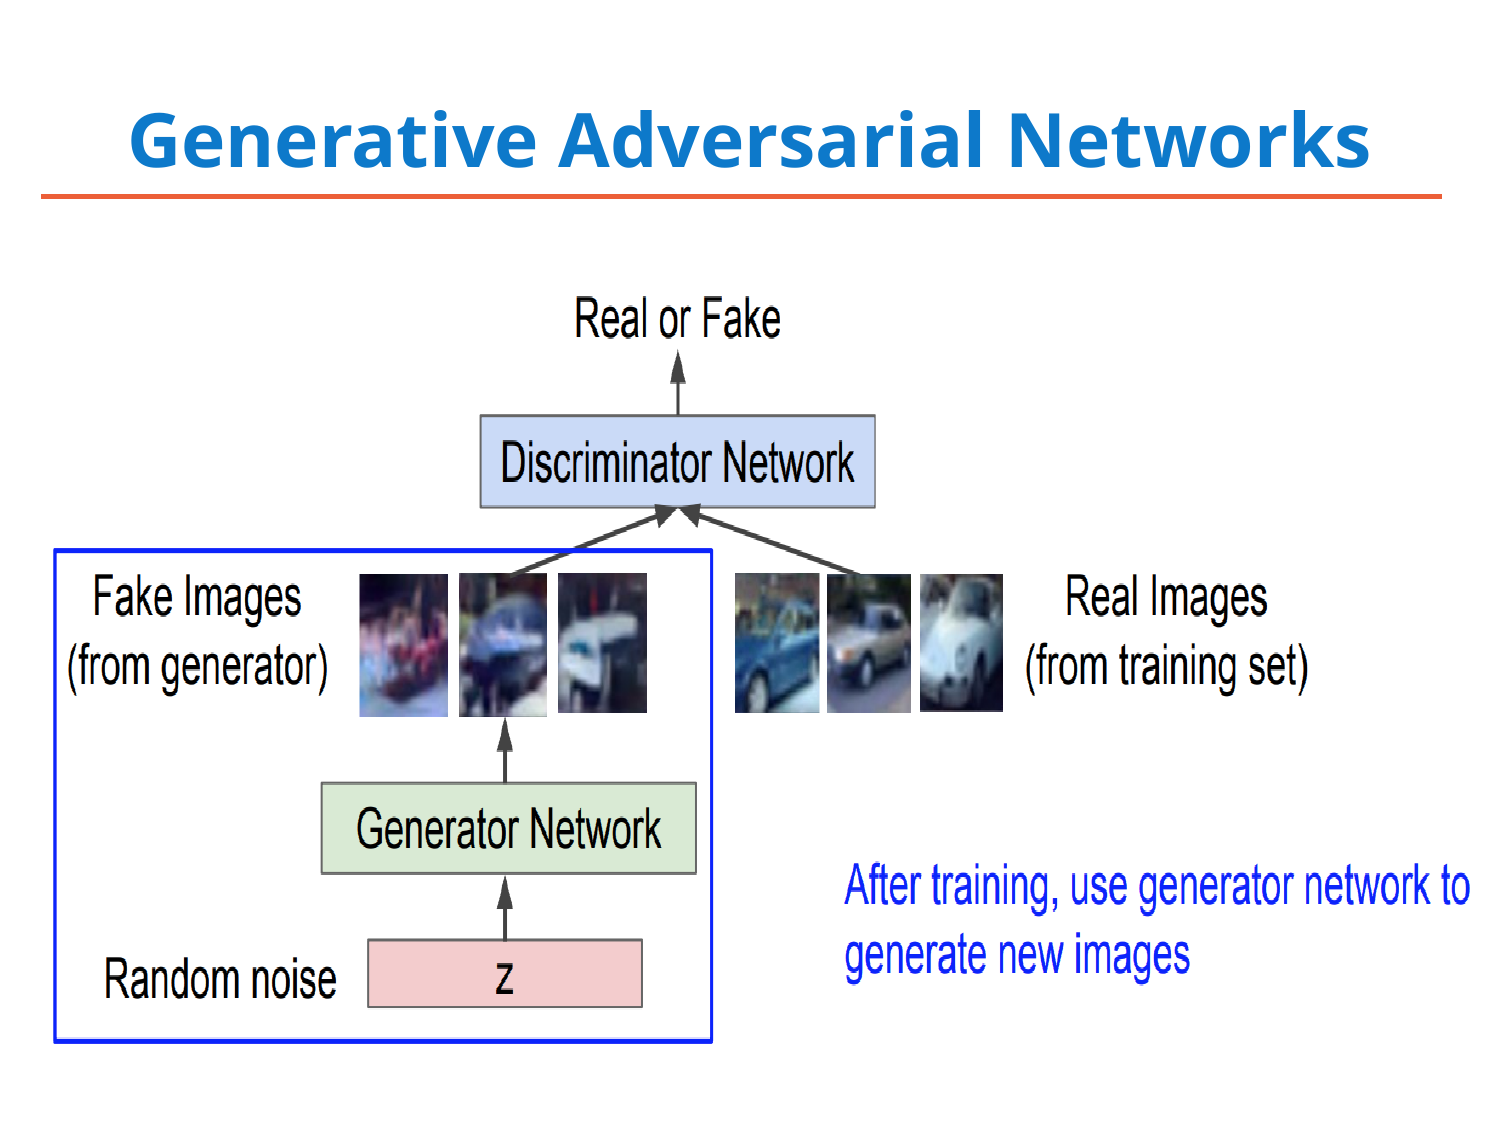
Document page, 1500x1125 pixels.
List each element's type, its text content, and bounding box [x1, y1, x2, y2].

picture [1, 257, 1500, 1067]
title Generative Adversarial Networks [41, 42, 1459, 198]
